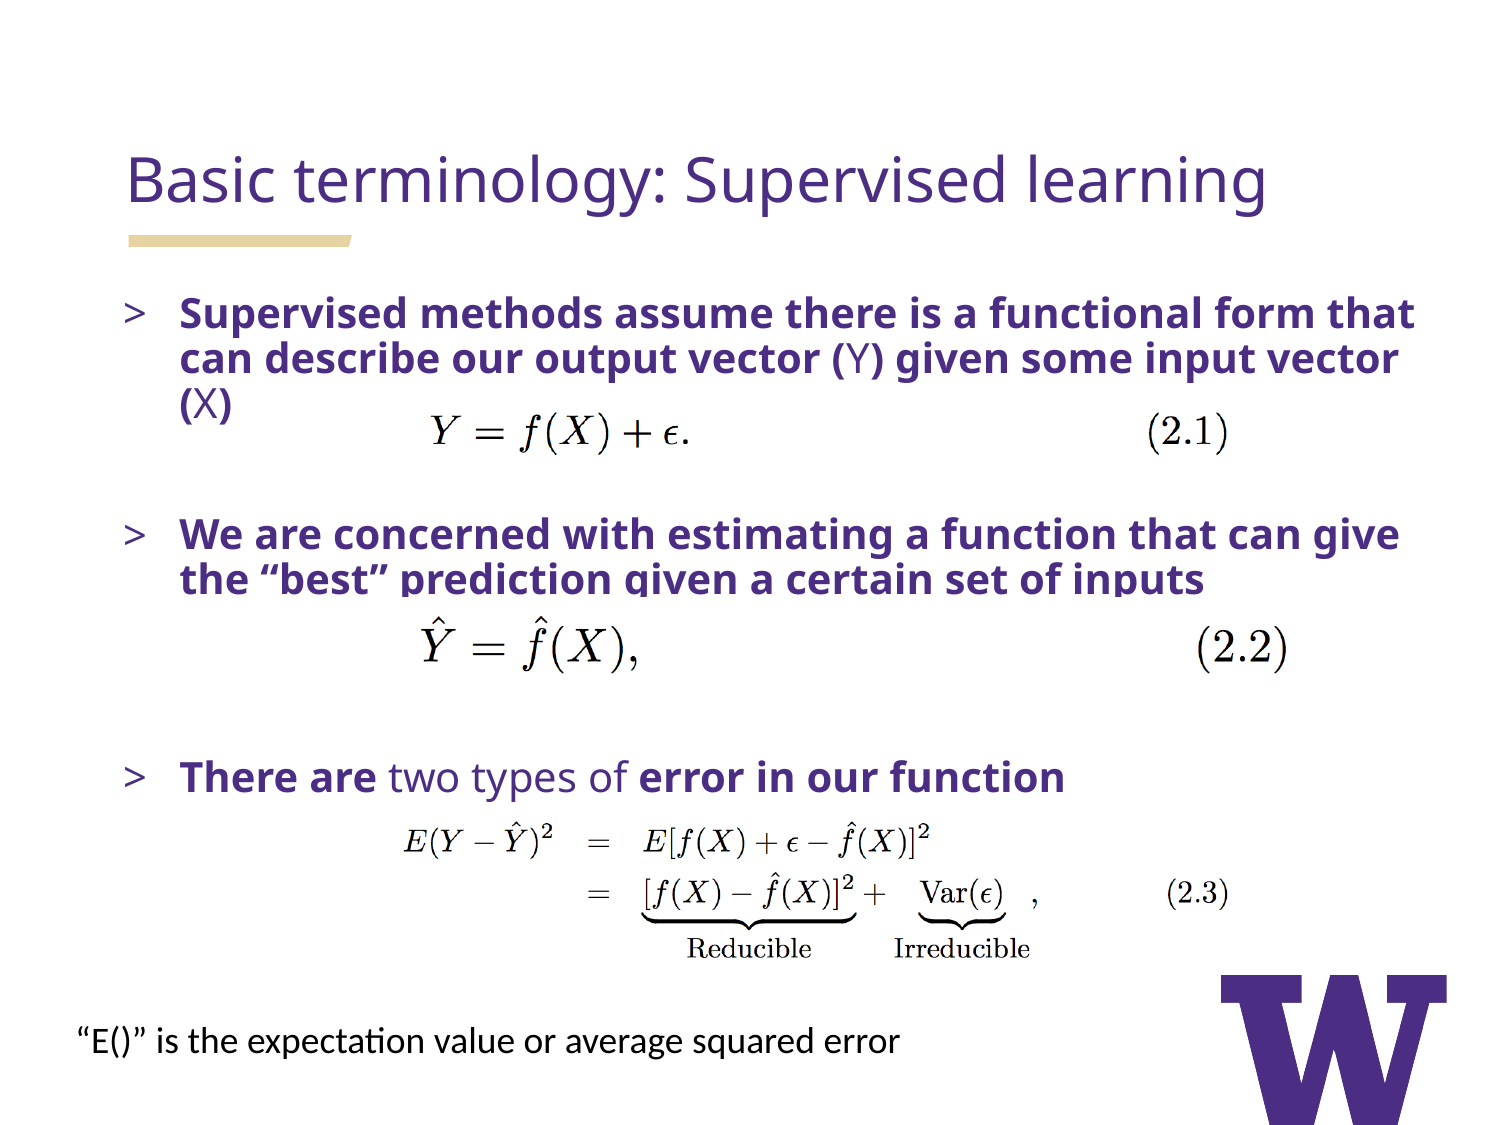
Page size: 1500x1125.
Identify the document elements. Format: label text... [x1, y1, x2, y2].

picture [415, 393, 1239, 471]
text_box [55, 809, 1239, 1070]
picture [397, 597, 1296, 683]
picture [1221, 975, 1447, 1125]
list Supervised methods assume there is a functional form that can describe our output vector (Y) given some input vector (X) We are concerned with estimating a function that can give the “best” prediction given a certain set of inputs There are two types of error in our function [108, 284, 1453, 944]
picture [128, 235, 352, 247]
list Basic terminology: Supervised learning [110, 60, 1453, 224]
